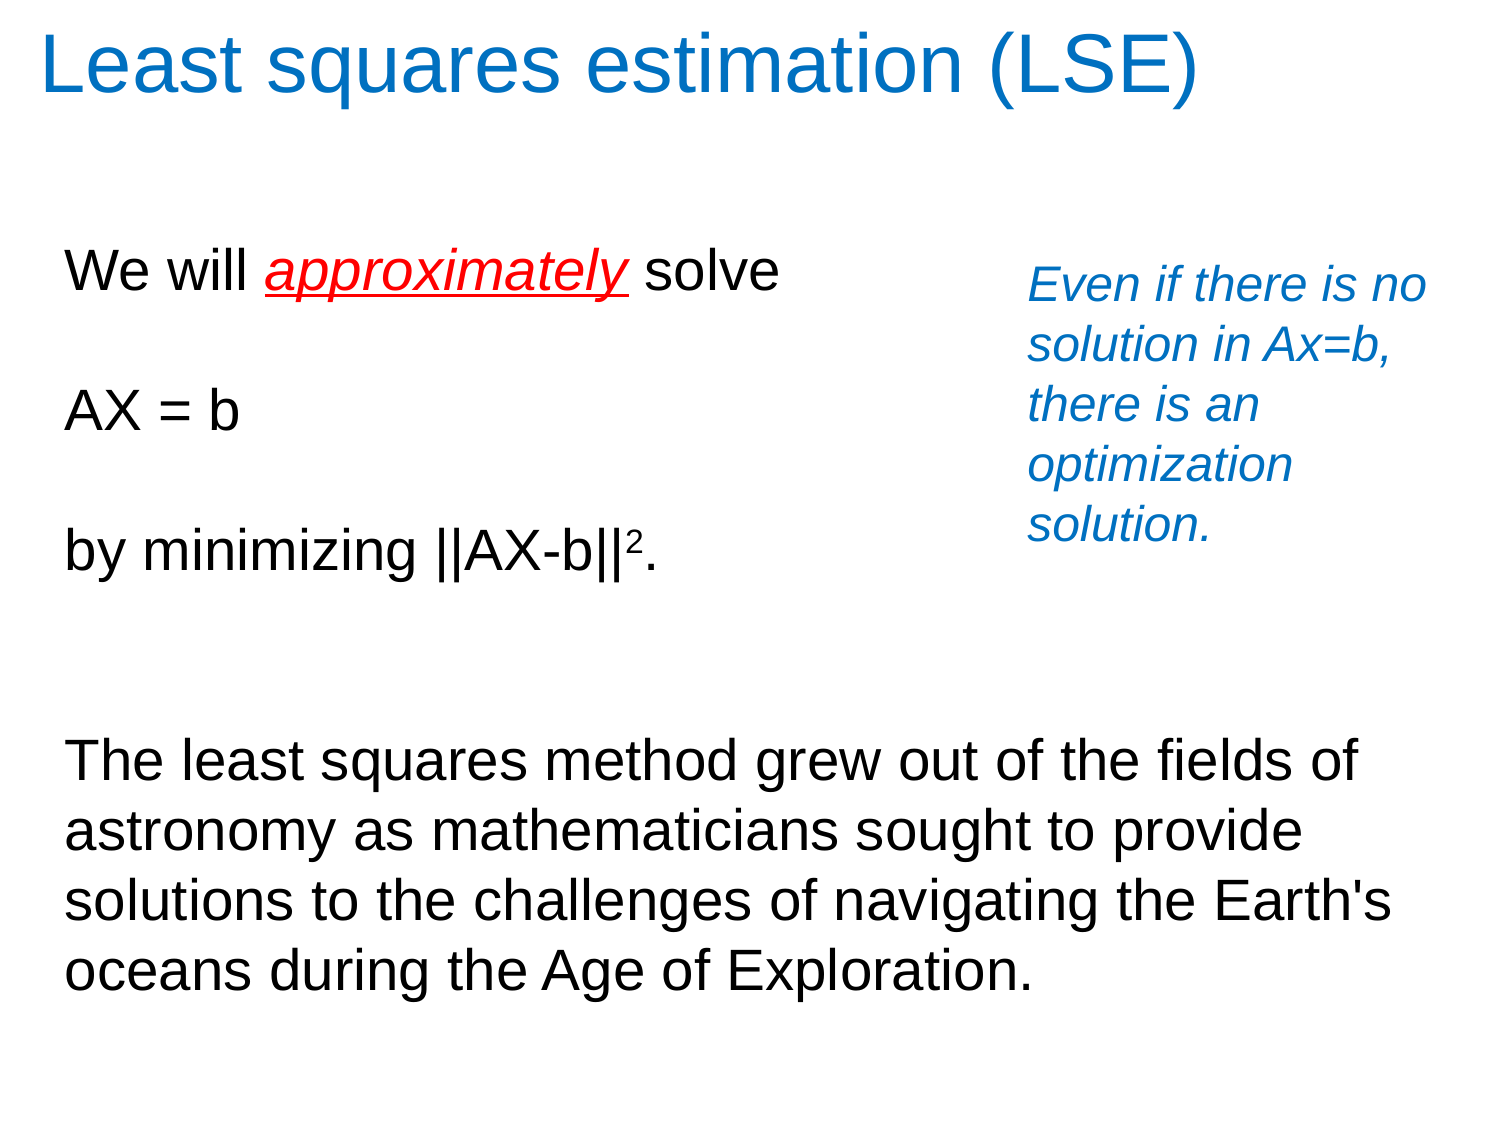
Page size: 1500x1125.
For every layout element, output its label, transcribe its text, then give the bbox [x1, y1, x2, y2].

text_box Least squares estimation (LSE) [24, 2, 1438, 117]
text_box Even if there is no solution in Ax=b, there is an optimization solution. [1012, 244, 1463, 560]
text_box We will approximately solve AX = b by minimizing ||AX-b||2. The least squares method grew out of the fields of astronomy as mathematicians sought to provide solutions to the challenges of navigating the Earth's oceans during the Age of Exploration. [50, 224, 1450, 1070]
